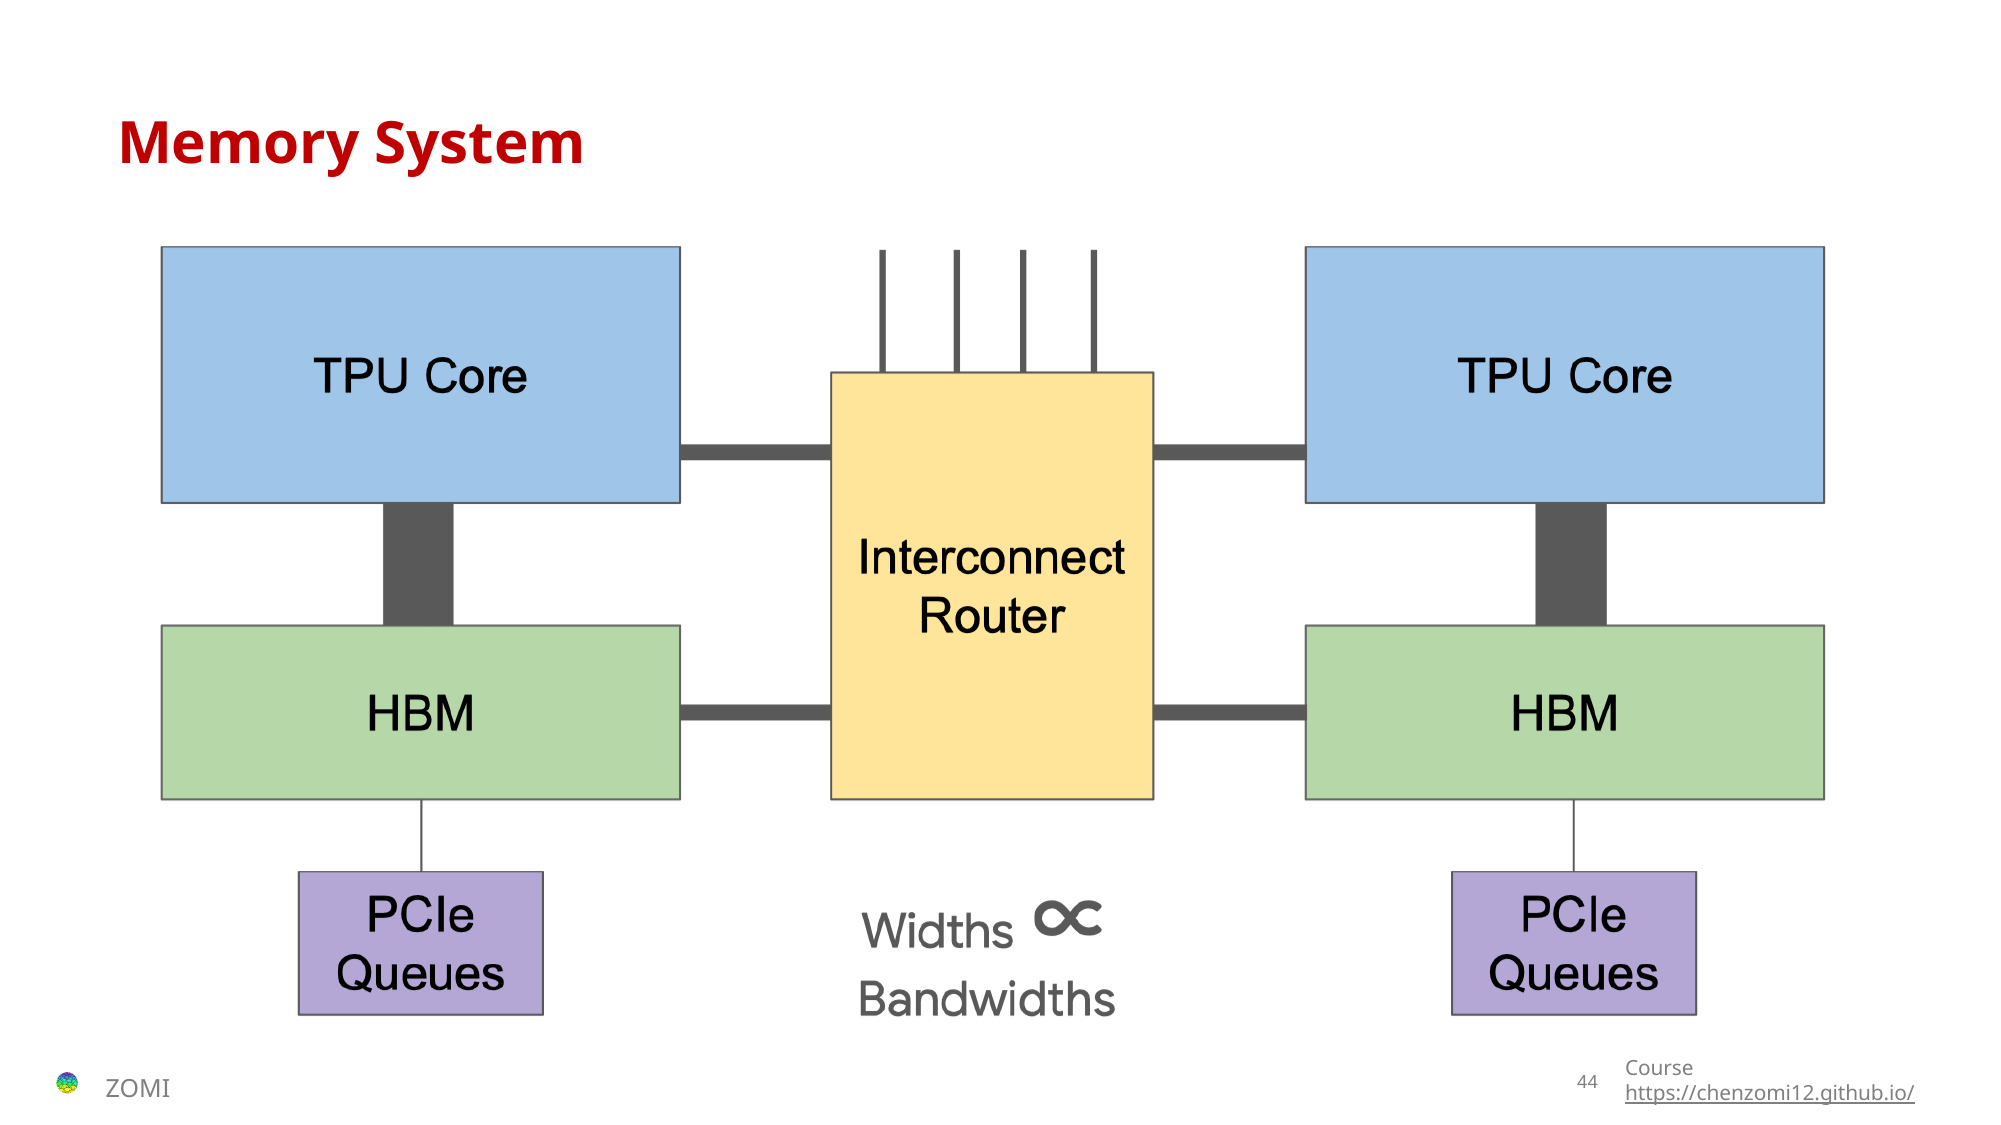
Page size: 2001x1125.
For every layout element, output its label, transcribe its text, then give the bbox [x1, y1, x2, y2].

title Memory System [102, 91, 1901, 189]
picture [57, 1073, 77, 1093]
picture [136, 223, 1864, 1034]
